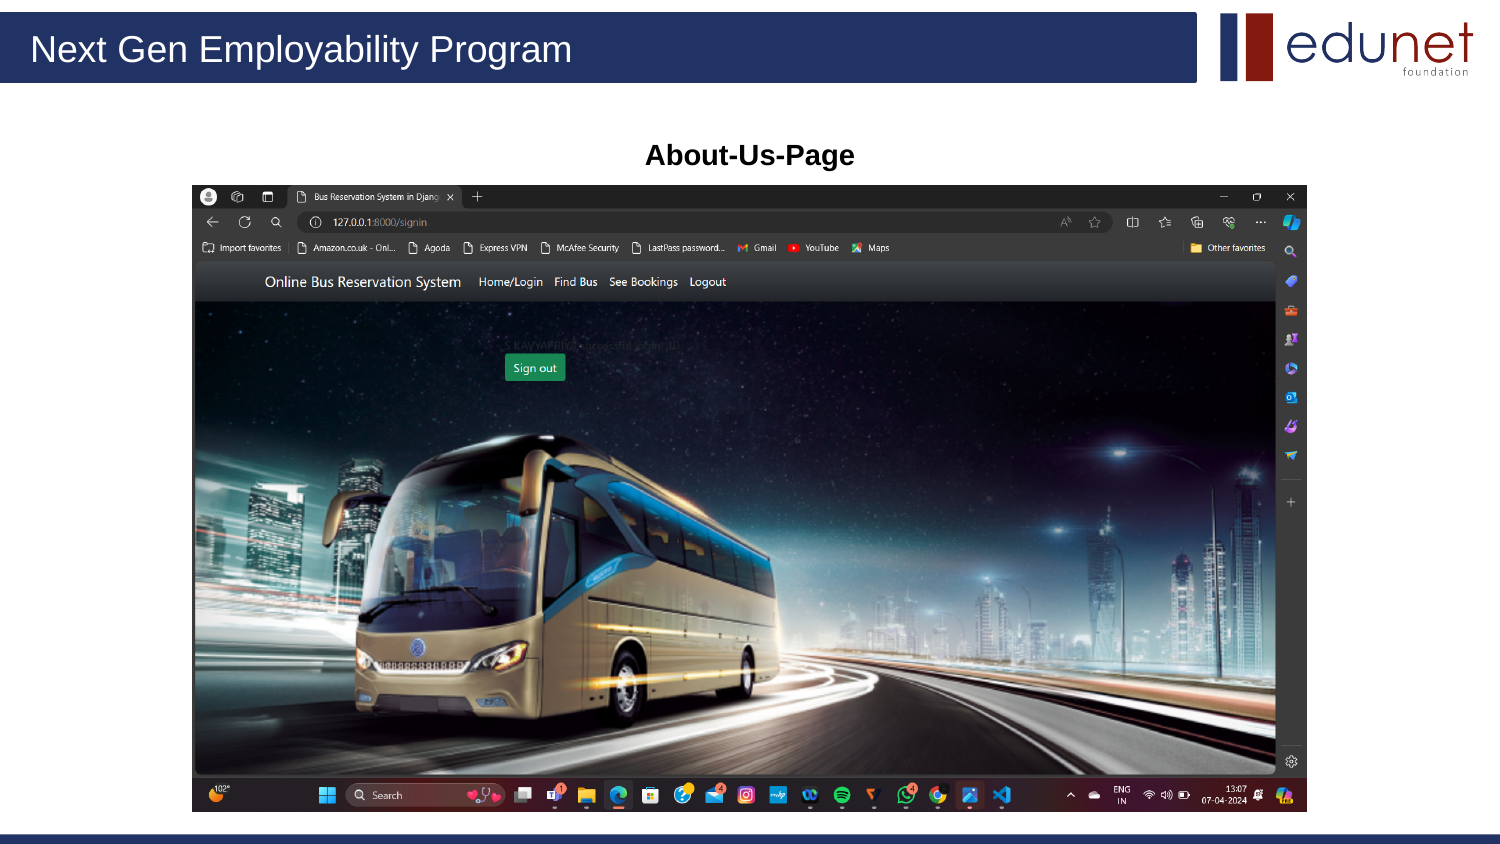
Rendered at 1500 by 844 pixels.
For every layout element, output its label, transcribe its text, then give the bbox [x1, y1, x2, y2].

picture [192, 184, 1308, 812]
title About-Us-Page [103, 98, 1397, 208]
picture [1279, 14, 1482, 83]
